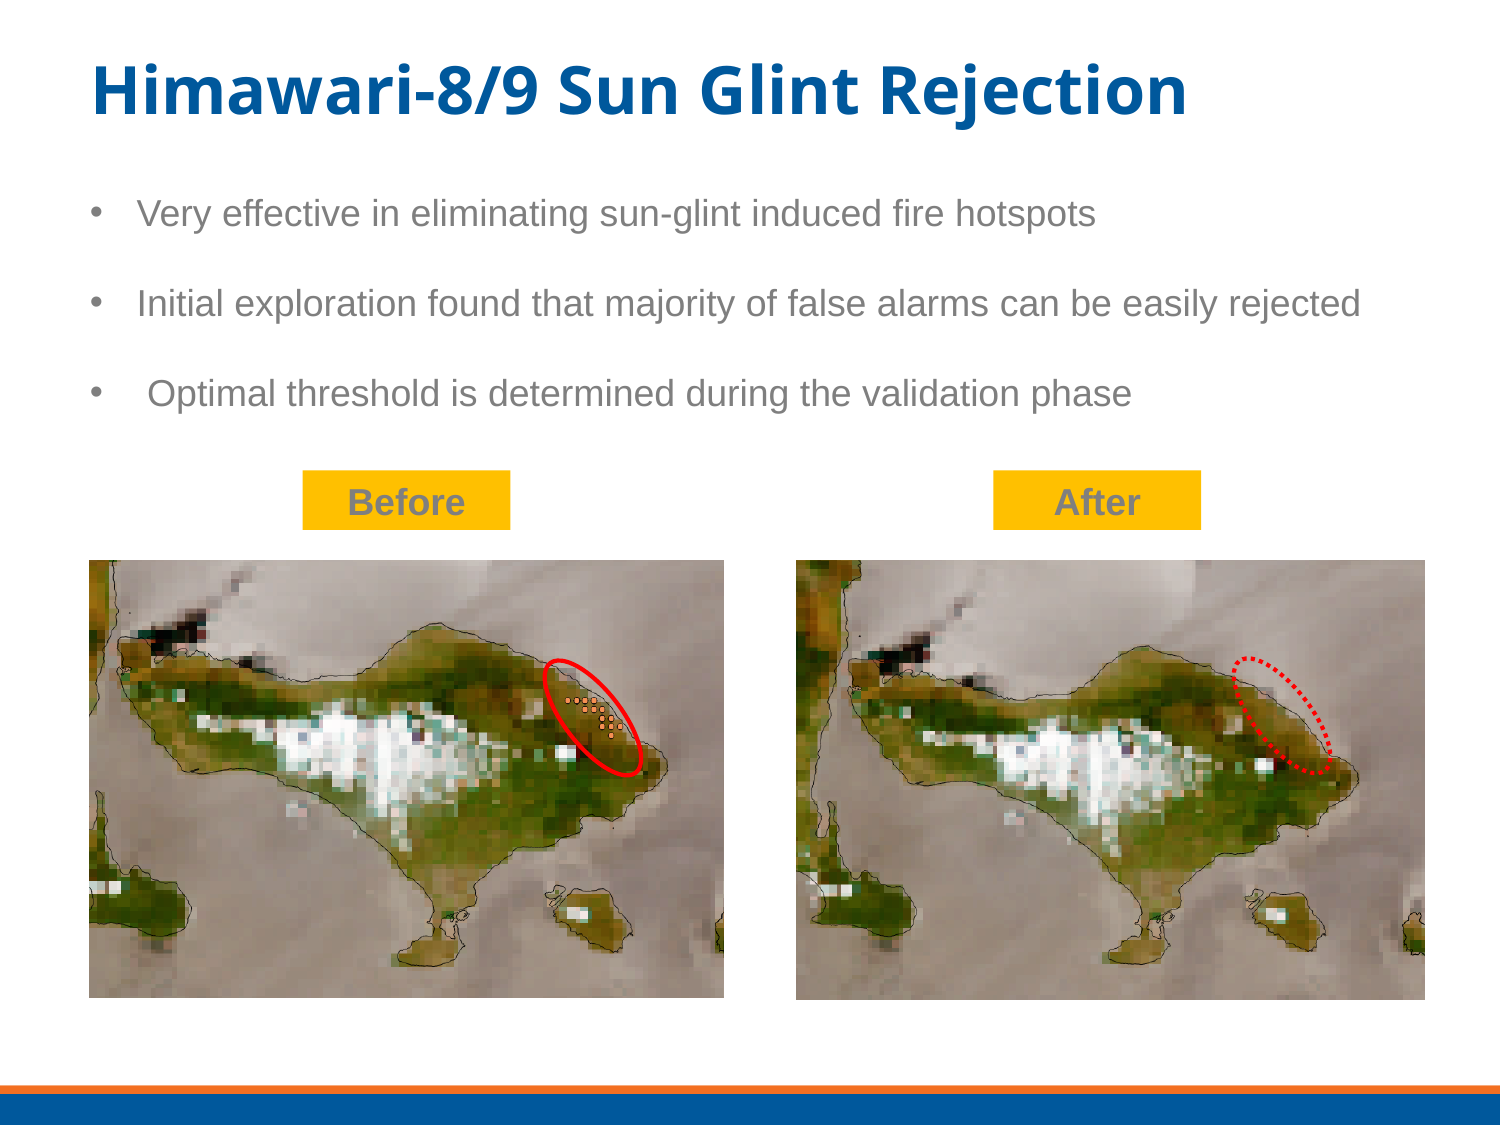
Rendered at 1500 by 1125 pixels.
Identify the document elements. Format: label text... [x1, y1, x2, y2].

picture [89, 560, 724, 998]
text_box Before [302, 470, 511, 530]
title Himawari-8/9 Sun Glint Rejection [75, 45, 1425, 132]
text_box After [993, 470, 1202, 530]
picture [795, 560, 1426, 1000]
text_box Very effective in eliminating sun-glint induced fire hotspots Initial exploration found that majority of false alarms can be easily rejected Optimal threshold is determined during the validation phase [74, 181, 1467, 422]
